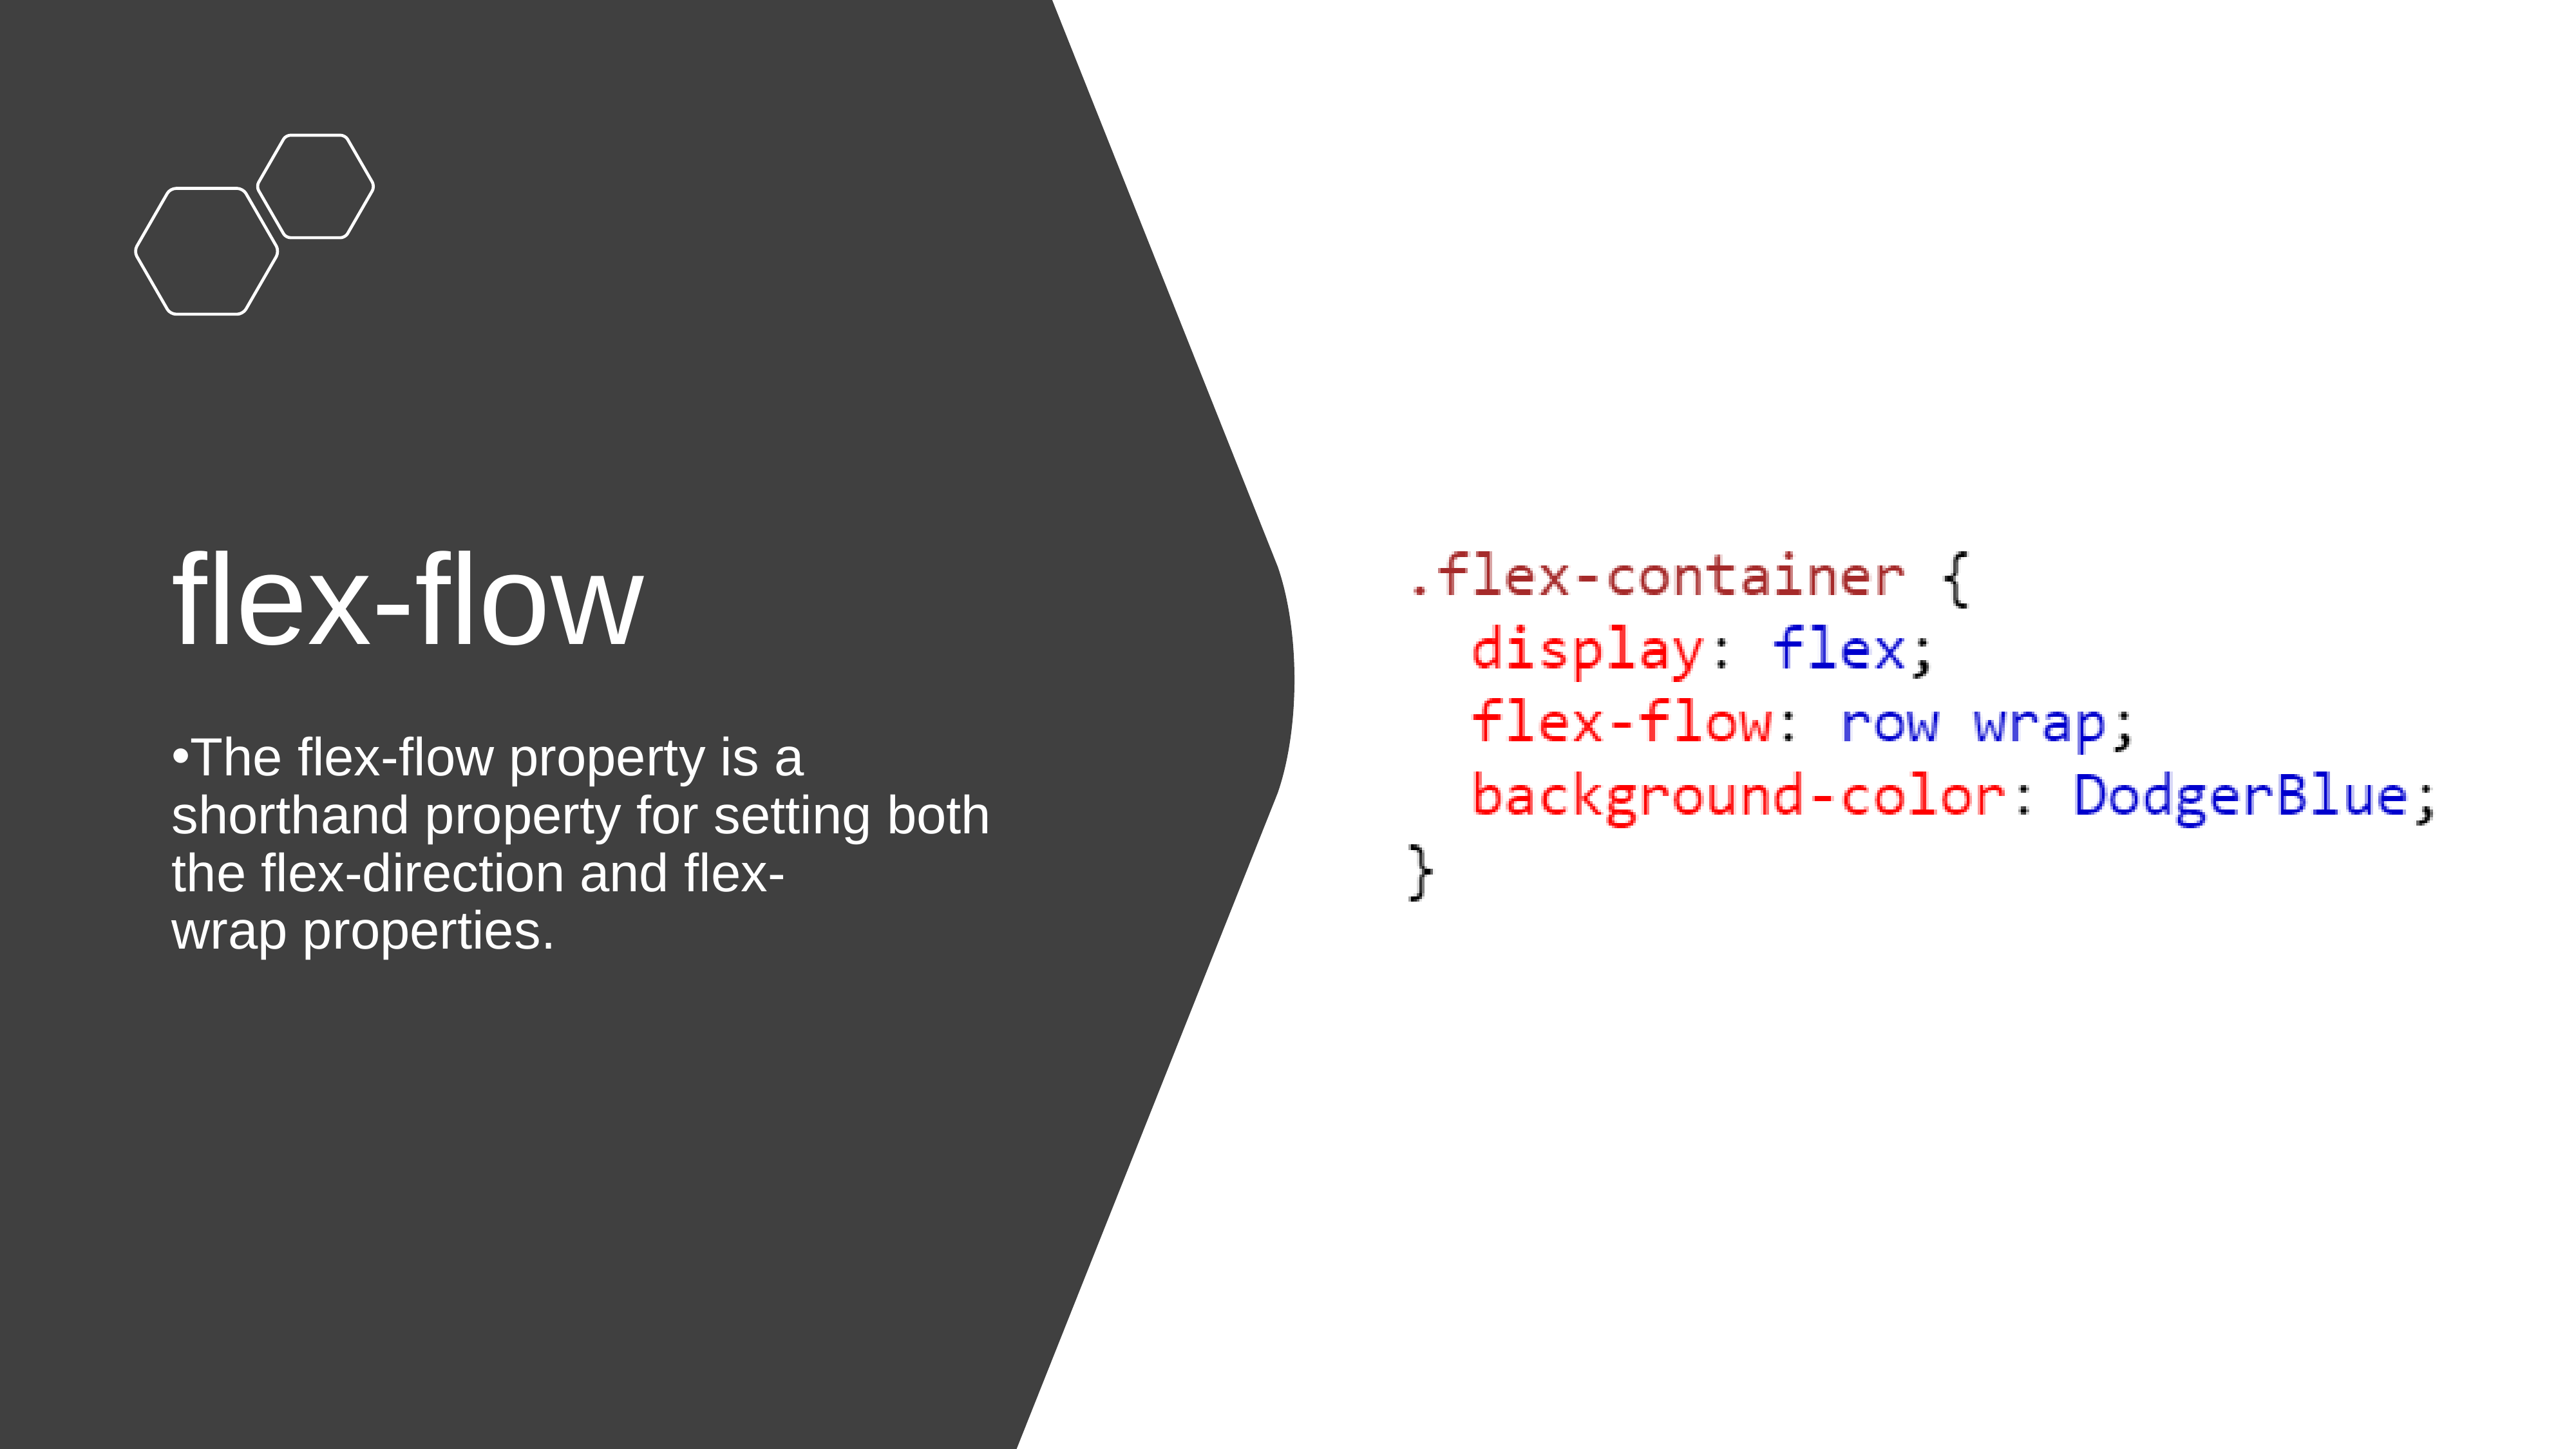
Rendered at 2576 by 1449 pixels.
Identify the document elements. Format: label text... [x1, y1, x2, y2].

list The flex-flow property is a shorthand property for setting both the flex-direction and flex-wrap properties. [162, 724, 1023, 1304]
text_box [1019, 0, 2576, 1449]
text_box [0, 0, 1296, 1449]
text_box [135, 135, 374, 315]
title flex-flow [162, 218, 1040, 677]
picture [1403, 514, 2472, 935]
